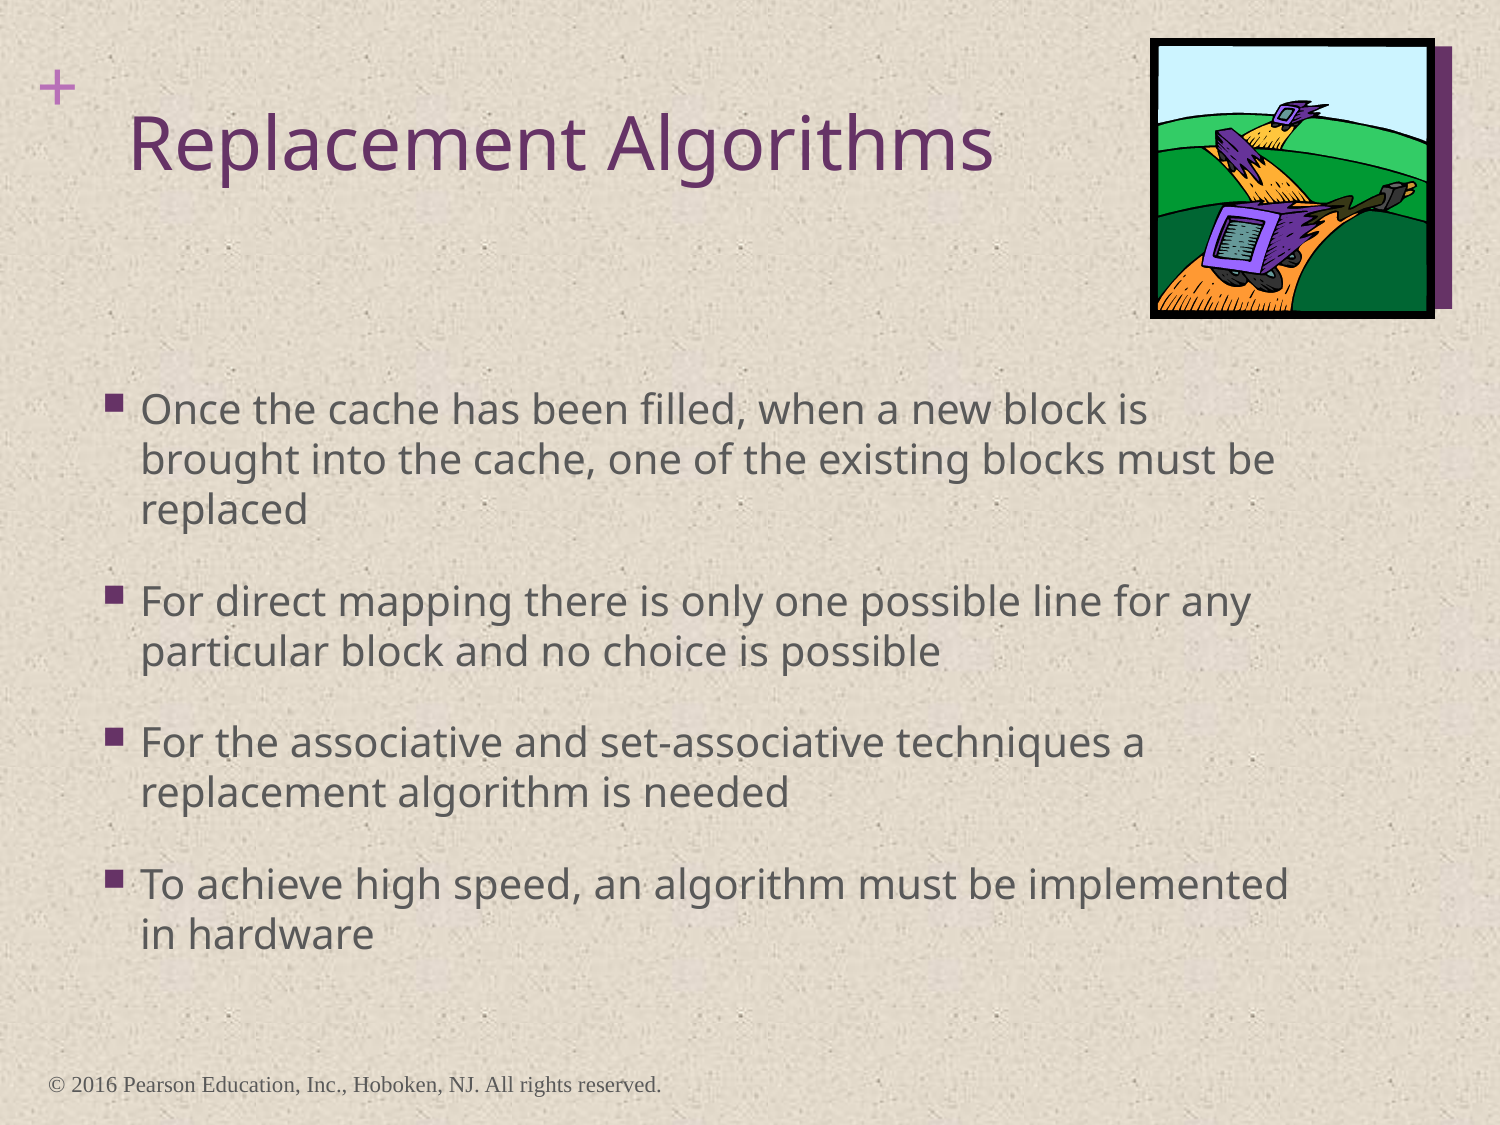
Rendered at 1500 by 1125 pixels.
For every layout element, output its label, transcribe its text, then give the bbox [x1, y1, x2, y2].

picture [0, 0, 1500, 1125]
title Replacement Algorithms [112, 87, 1142, 271]
footer © 2016 Pearson Education, Inc., Hoboken, NJ. All rights reserved. [33, 1053, 1038, 1114]
list Once the cache has been filled, when a new block is brought into the cache, one of the existing blocks must be replaced For direct mapping there is only one possible line for any particular block and no choice is possible For the associative and set-associative techniques a replacement algorithm is needed To achieve high speed, an algorithm must be implemented in hardware [87, 375, 1328, 1068]
